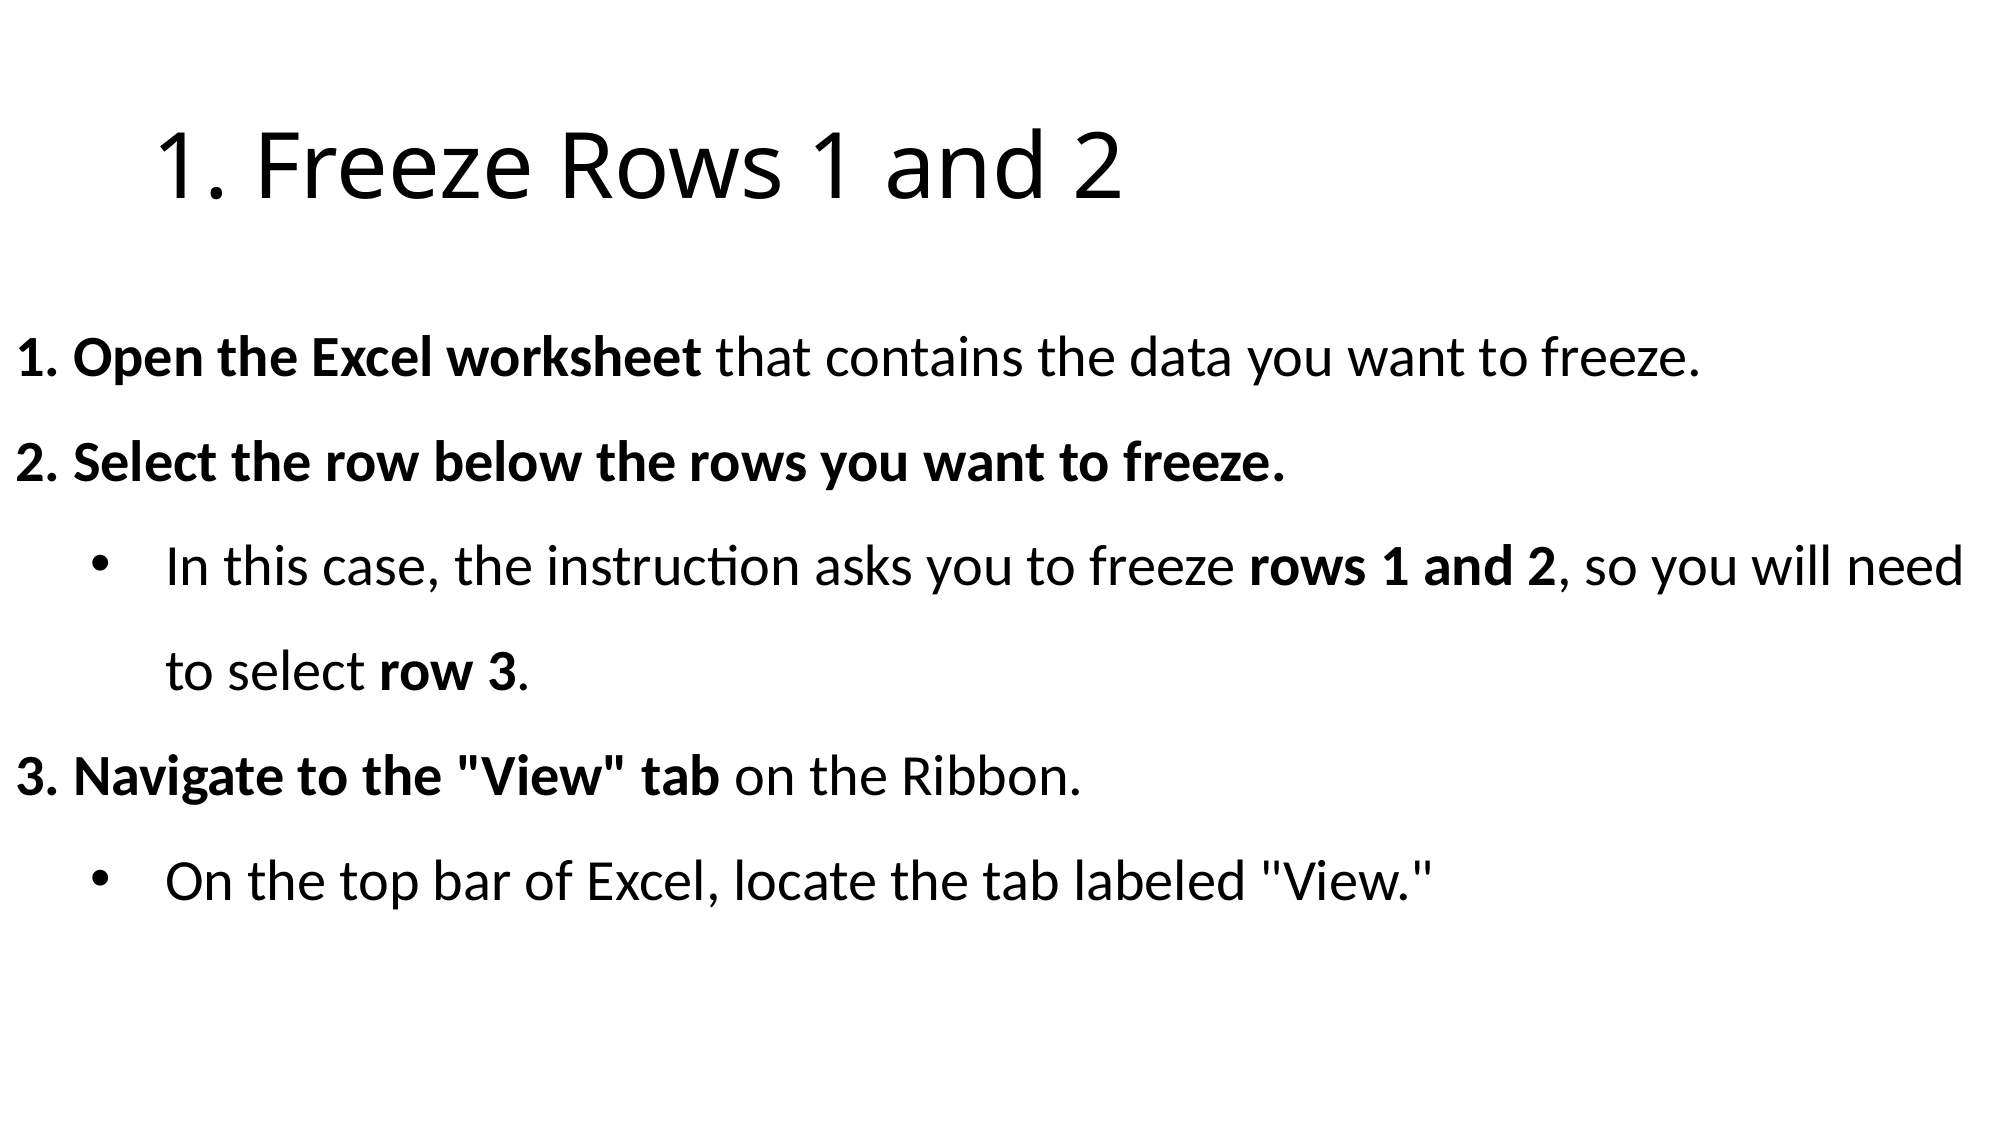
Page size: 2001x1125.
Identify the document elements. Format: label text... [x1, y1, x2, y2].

title 1. Freeze Rows 1 and 2 [137, 59, 1863, 275]
text_box 1. Open the Excel worksheet that contains the data you want to freeze. 2. Select the row below the rows you want to freeze. In this case, the instruction asks you to freeze rows 1 and 2, so you will need to select row 3. 3. Navigate to the "View" tab on the Ribbon. On the top bar of Excel, locate the tab labeled "View." [0, 275, 2000, 920]
